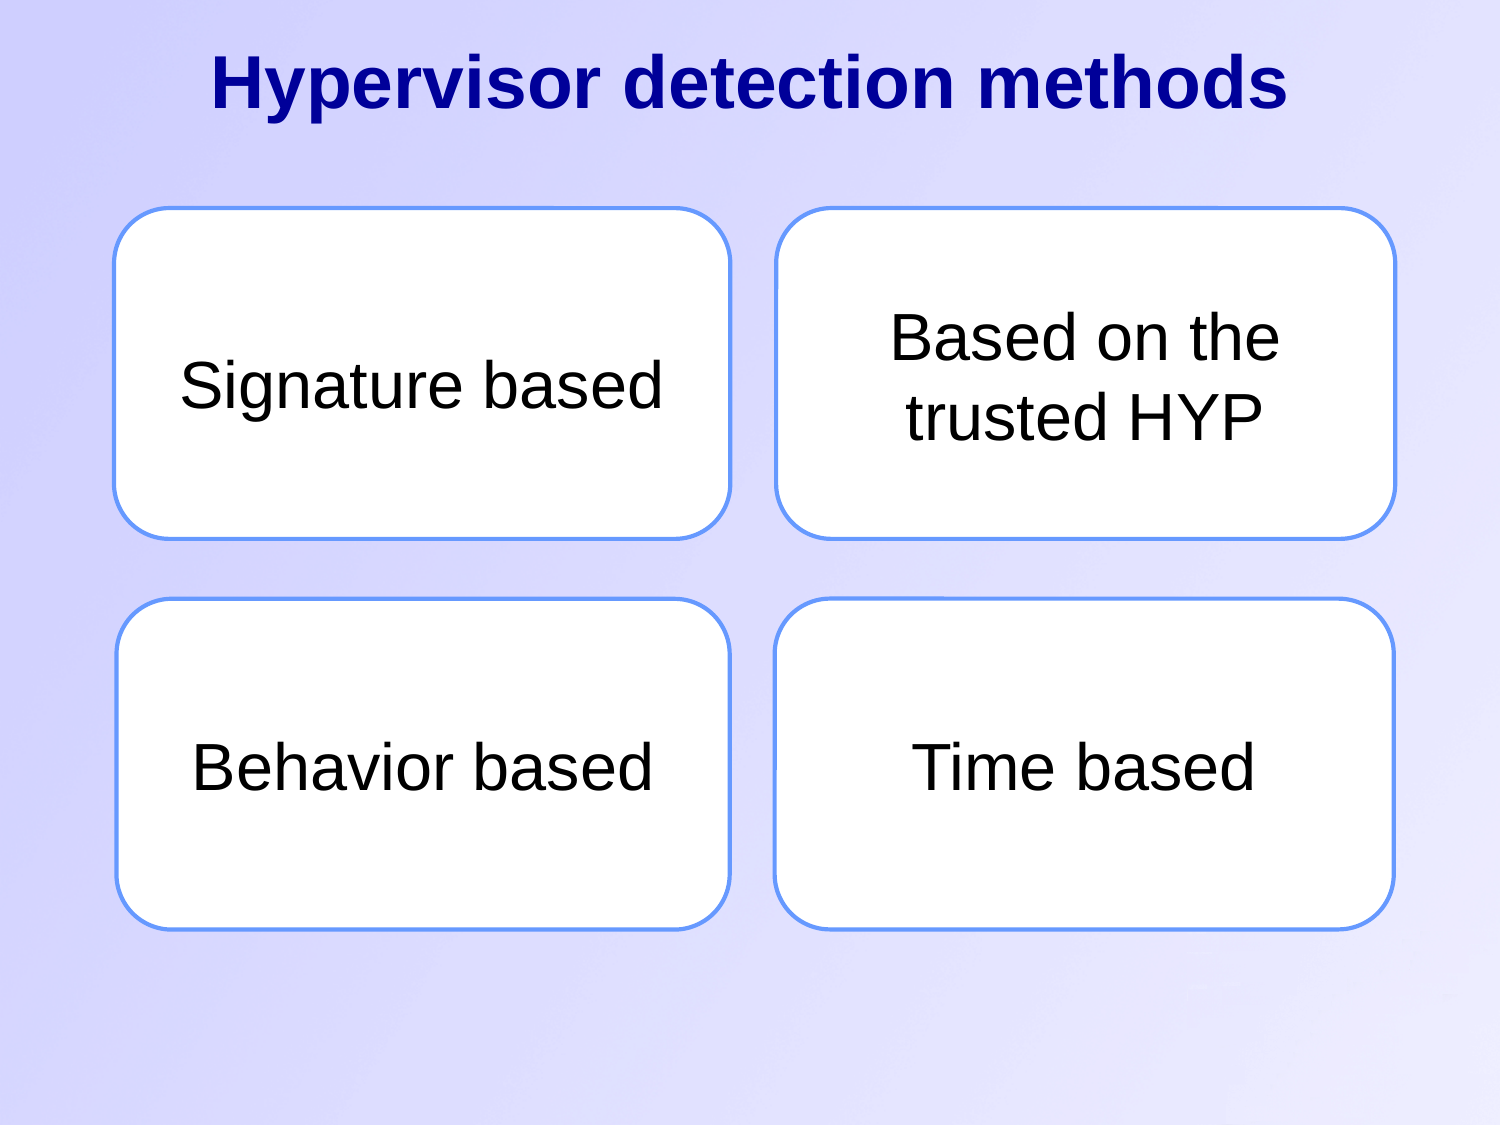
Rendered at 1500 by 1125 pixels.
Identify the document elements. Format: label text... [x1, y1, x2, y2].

text_box Based on the trusted HYP [774, 205, 1398, 541]
text_box Time based [772, 596, 1396, 932]
picture [0, 0, 1500, 1125]
text_box Signature based [111, 205, 733, 541]
title Hypervisor detection methods [53, 25, 1447, 132]
text_box Behavior based [114, 596, 732, 932]
